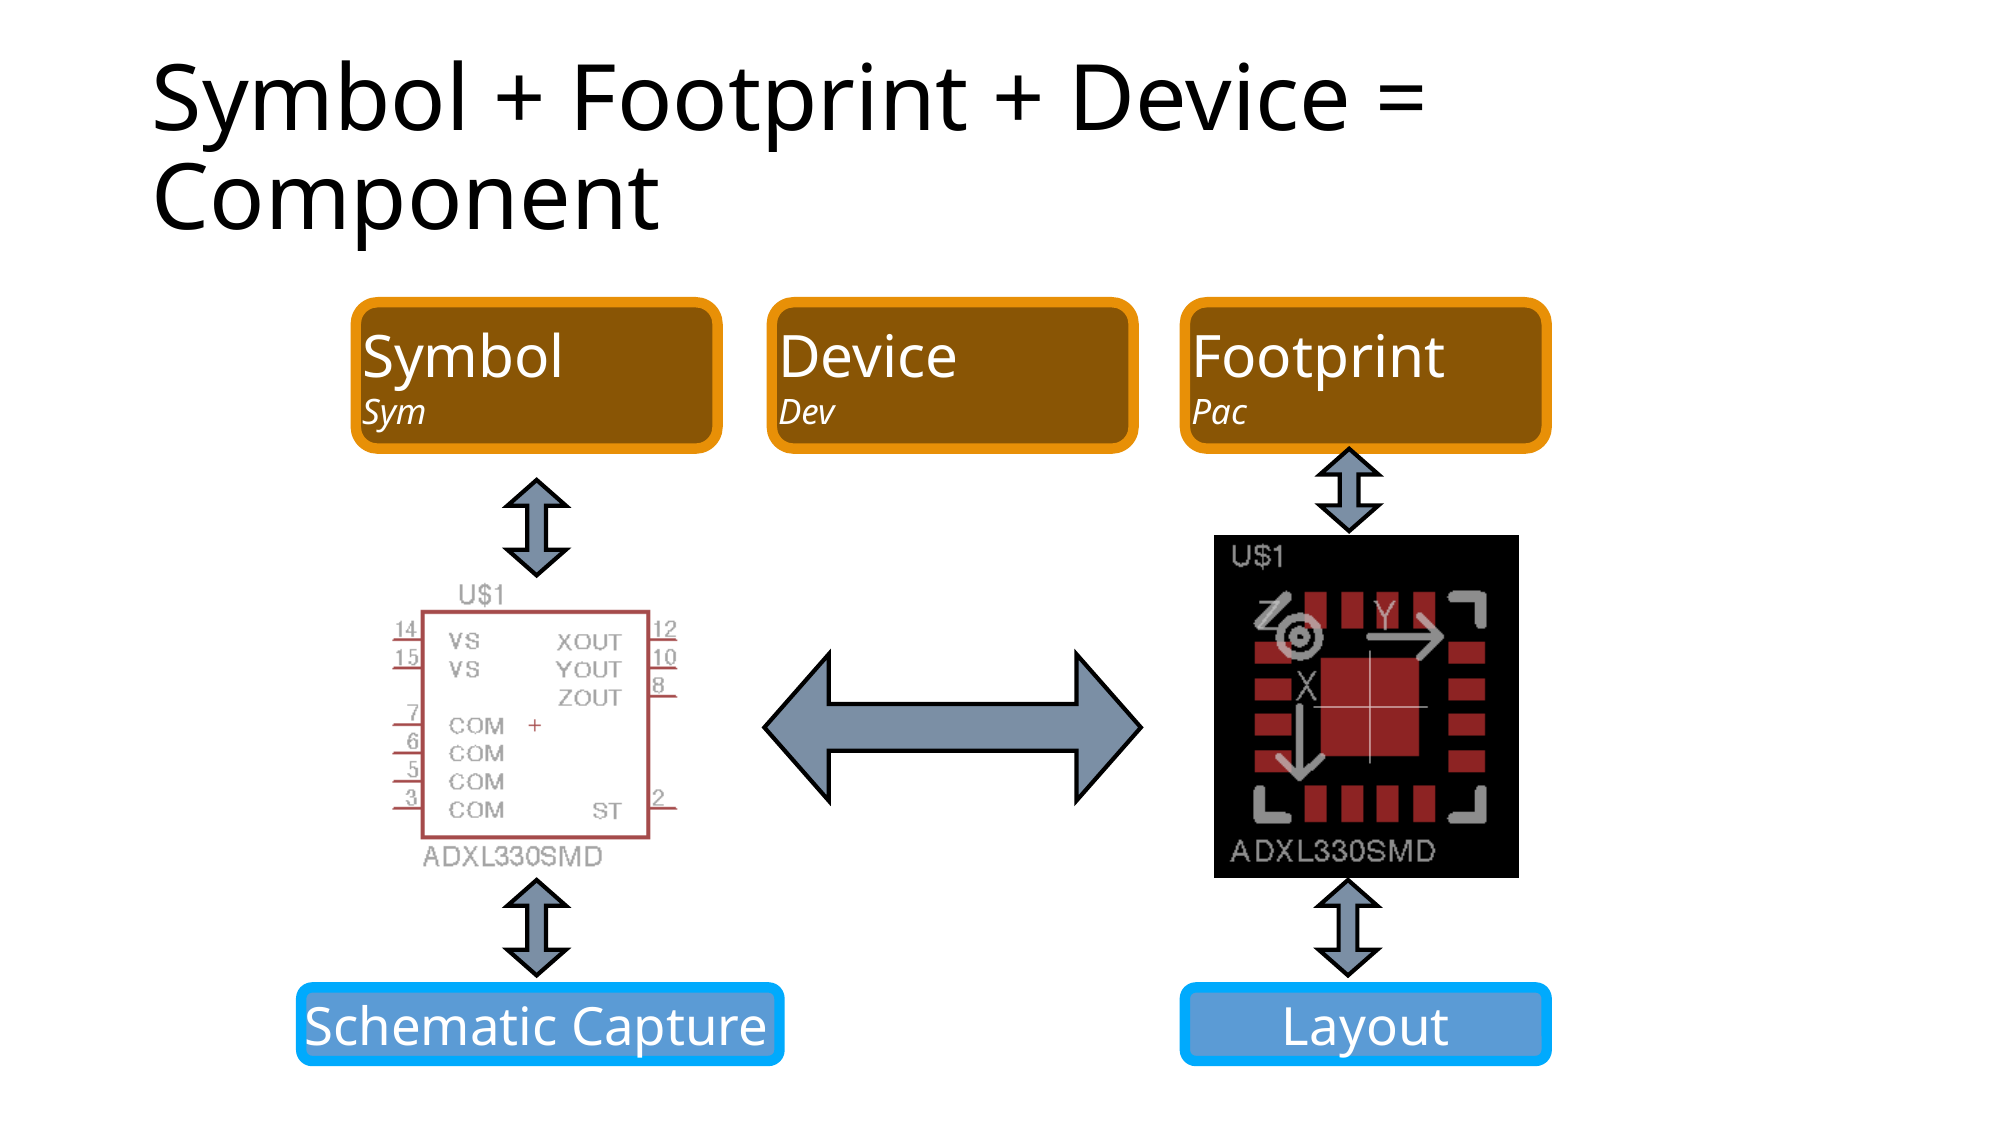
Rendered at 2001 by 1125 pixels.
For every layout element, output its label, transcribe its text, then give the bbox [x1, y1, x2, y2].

text_box Schematic Capture [301, 987, 780, 1062]
text_box Footprint Pac [1184, 302, 1547, 449]
title Symbol + Footprint + Device = Component [136, 41, 1862, 259]
picture [1214, 535, 1519, 878]
text_box Device Dev [771, 302, 1134, 449]
picture [379, 575, 695, 880]
text_box [1318, 879, 1378, 976]
text_box [1319, 448, 1379, 532]
text_box [764, 654, 1141, 801]
text_box [507, 479, 566, 575]
text_box Symbol Sym [355, 302, 718, 449]
text_box [507, 880, 566, 976]
text_box Layout [1184, 987, 1547, 1062]
